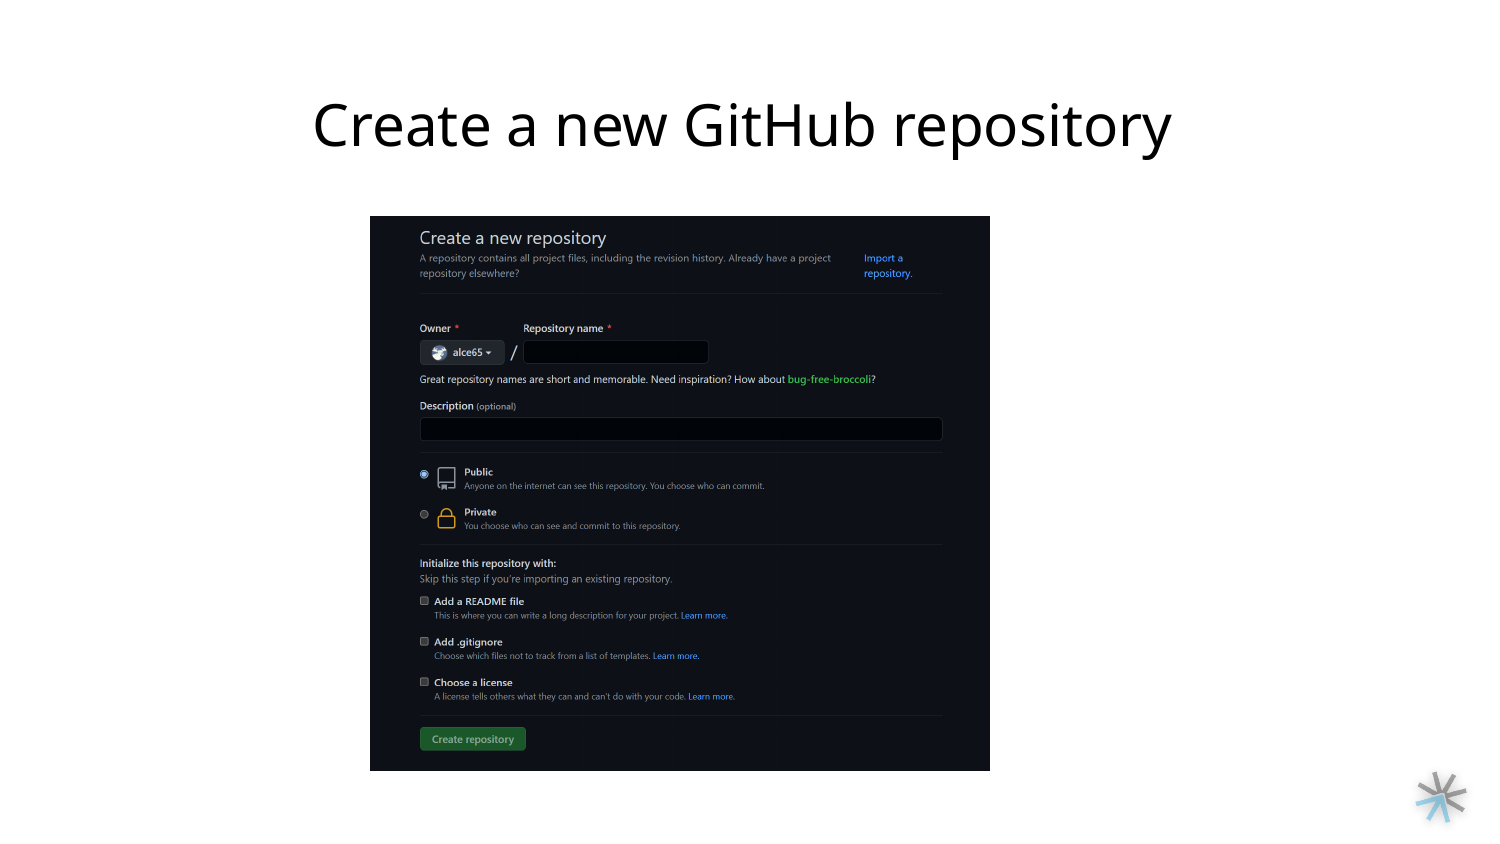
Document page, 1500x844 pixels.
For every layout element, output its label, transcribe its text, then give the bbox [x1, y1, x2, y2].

picture [370, 215, 990, 771]
title Create a new GitHub repository [51, 72, 1449, 167]
